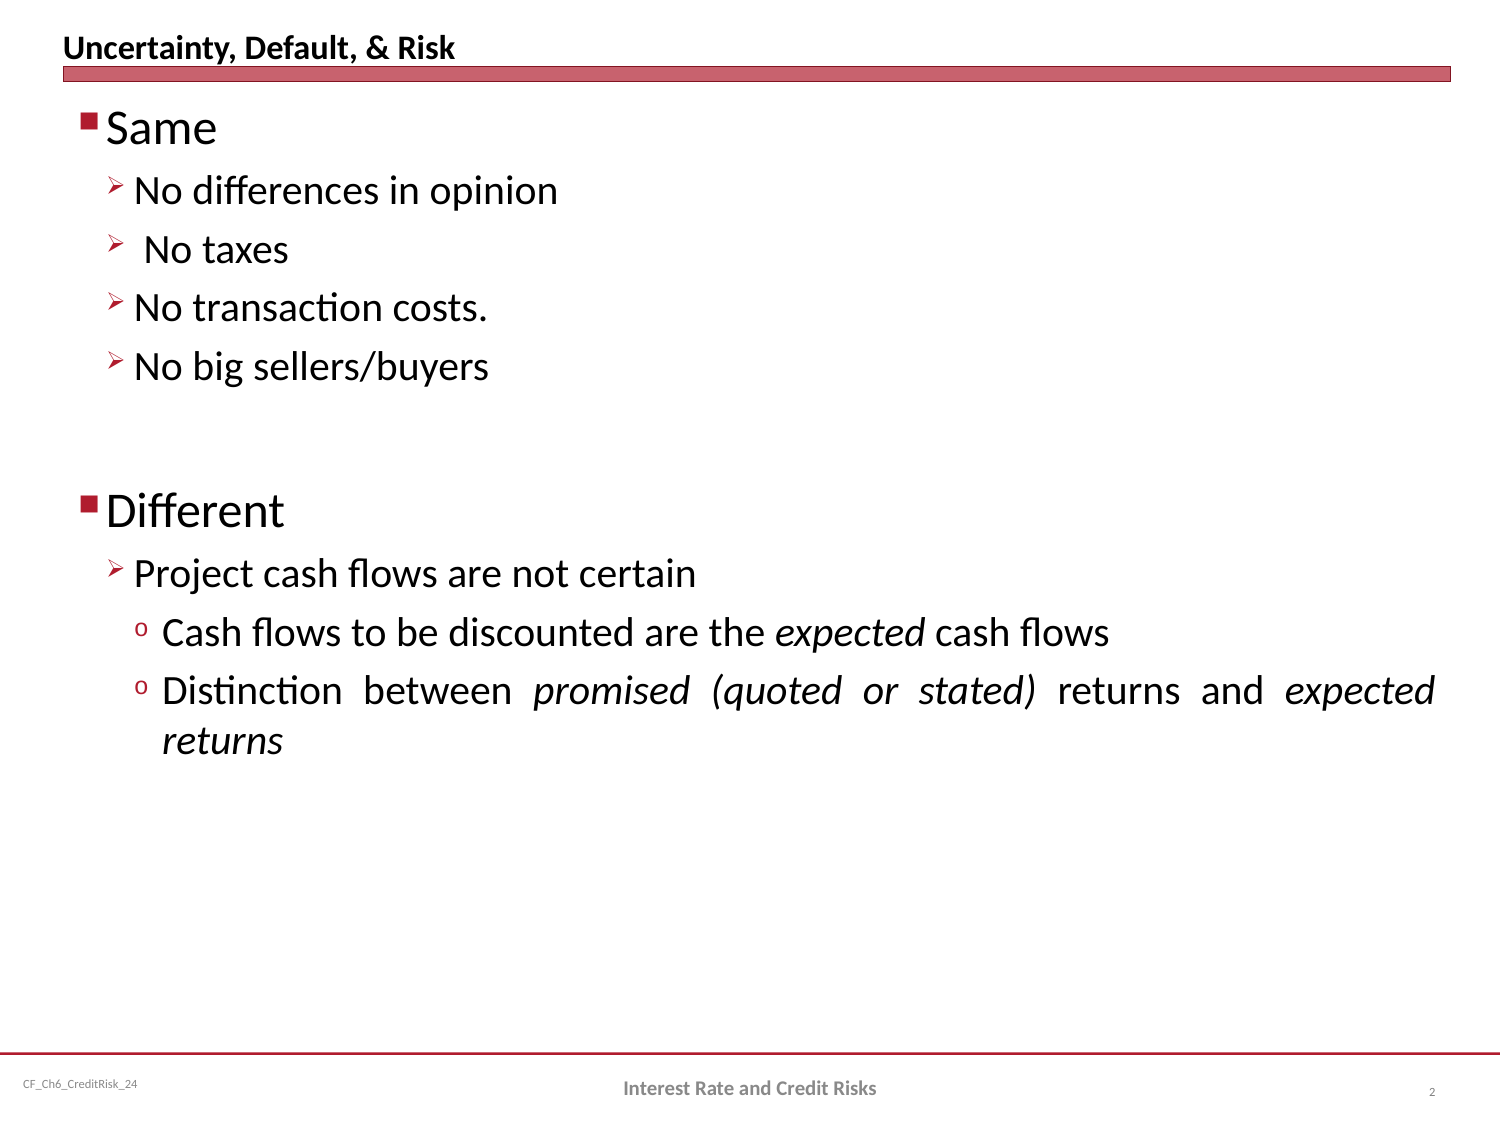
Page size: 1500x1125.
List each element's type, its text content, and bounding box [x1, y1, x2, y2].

slide_number 2 [1375, 1061, 1451, 1122]
title Uncertainty, Default, & Risk [62, 6, 1451, 67]
footer Interest Rate and Credit Risks [512, 1056, 988, 1117]
list Same No differences in opinion No taxes No transaction costs. No big sellers/buyers Different Project cash flows are not certain Cash flows to be discounted are the expected cash flows Distinction between promised (quoted or stated) returns and expected returns [63, 87, 1451, 1041]
